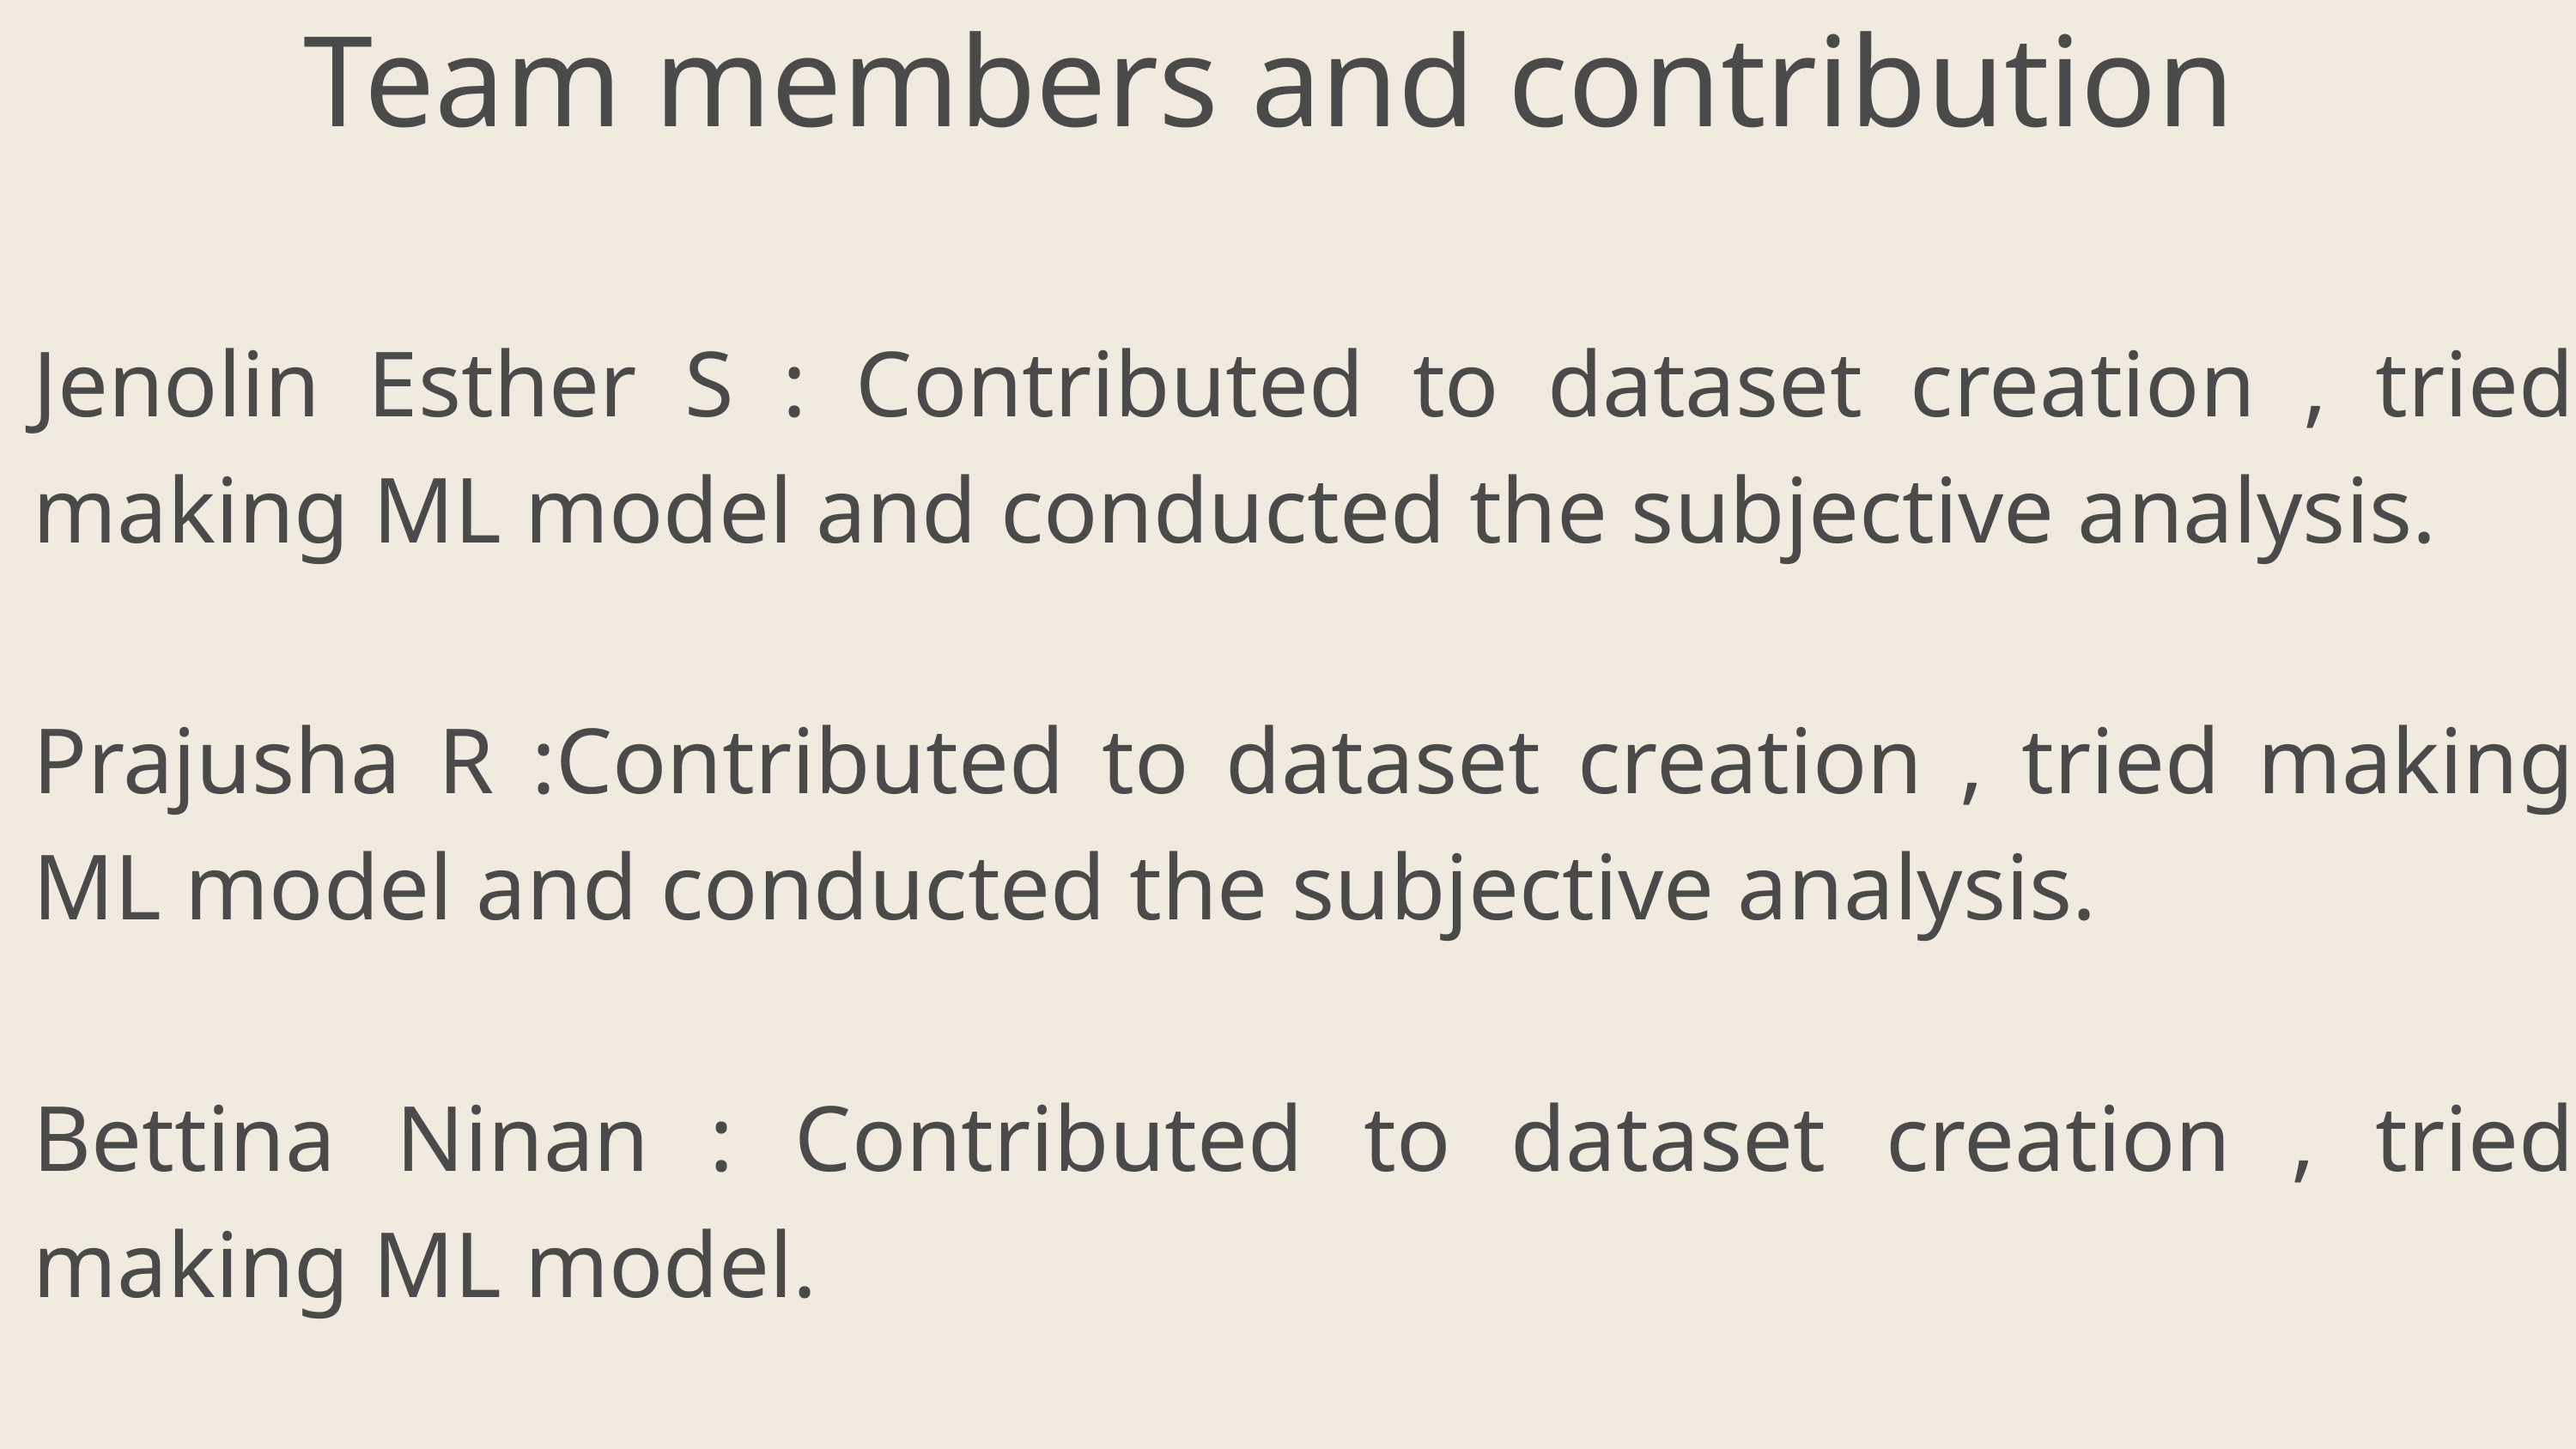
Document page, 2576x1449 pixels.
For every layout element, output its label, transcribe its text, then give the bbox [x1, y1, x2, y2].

text_box Team members and contribution [303, 1, 2272, 152]
text_box Jenolin Esther S : Contributed to dataset creation , tried making ML model and conducted the subjective analysis. Prajusha R :Contributed to dataset creation , tried making ML model and conducted the subjective analysis. Bettina Ninan : Contributed to dataset creation , tried making ML model. [33, 308, 2576, 1316]
